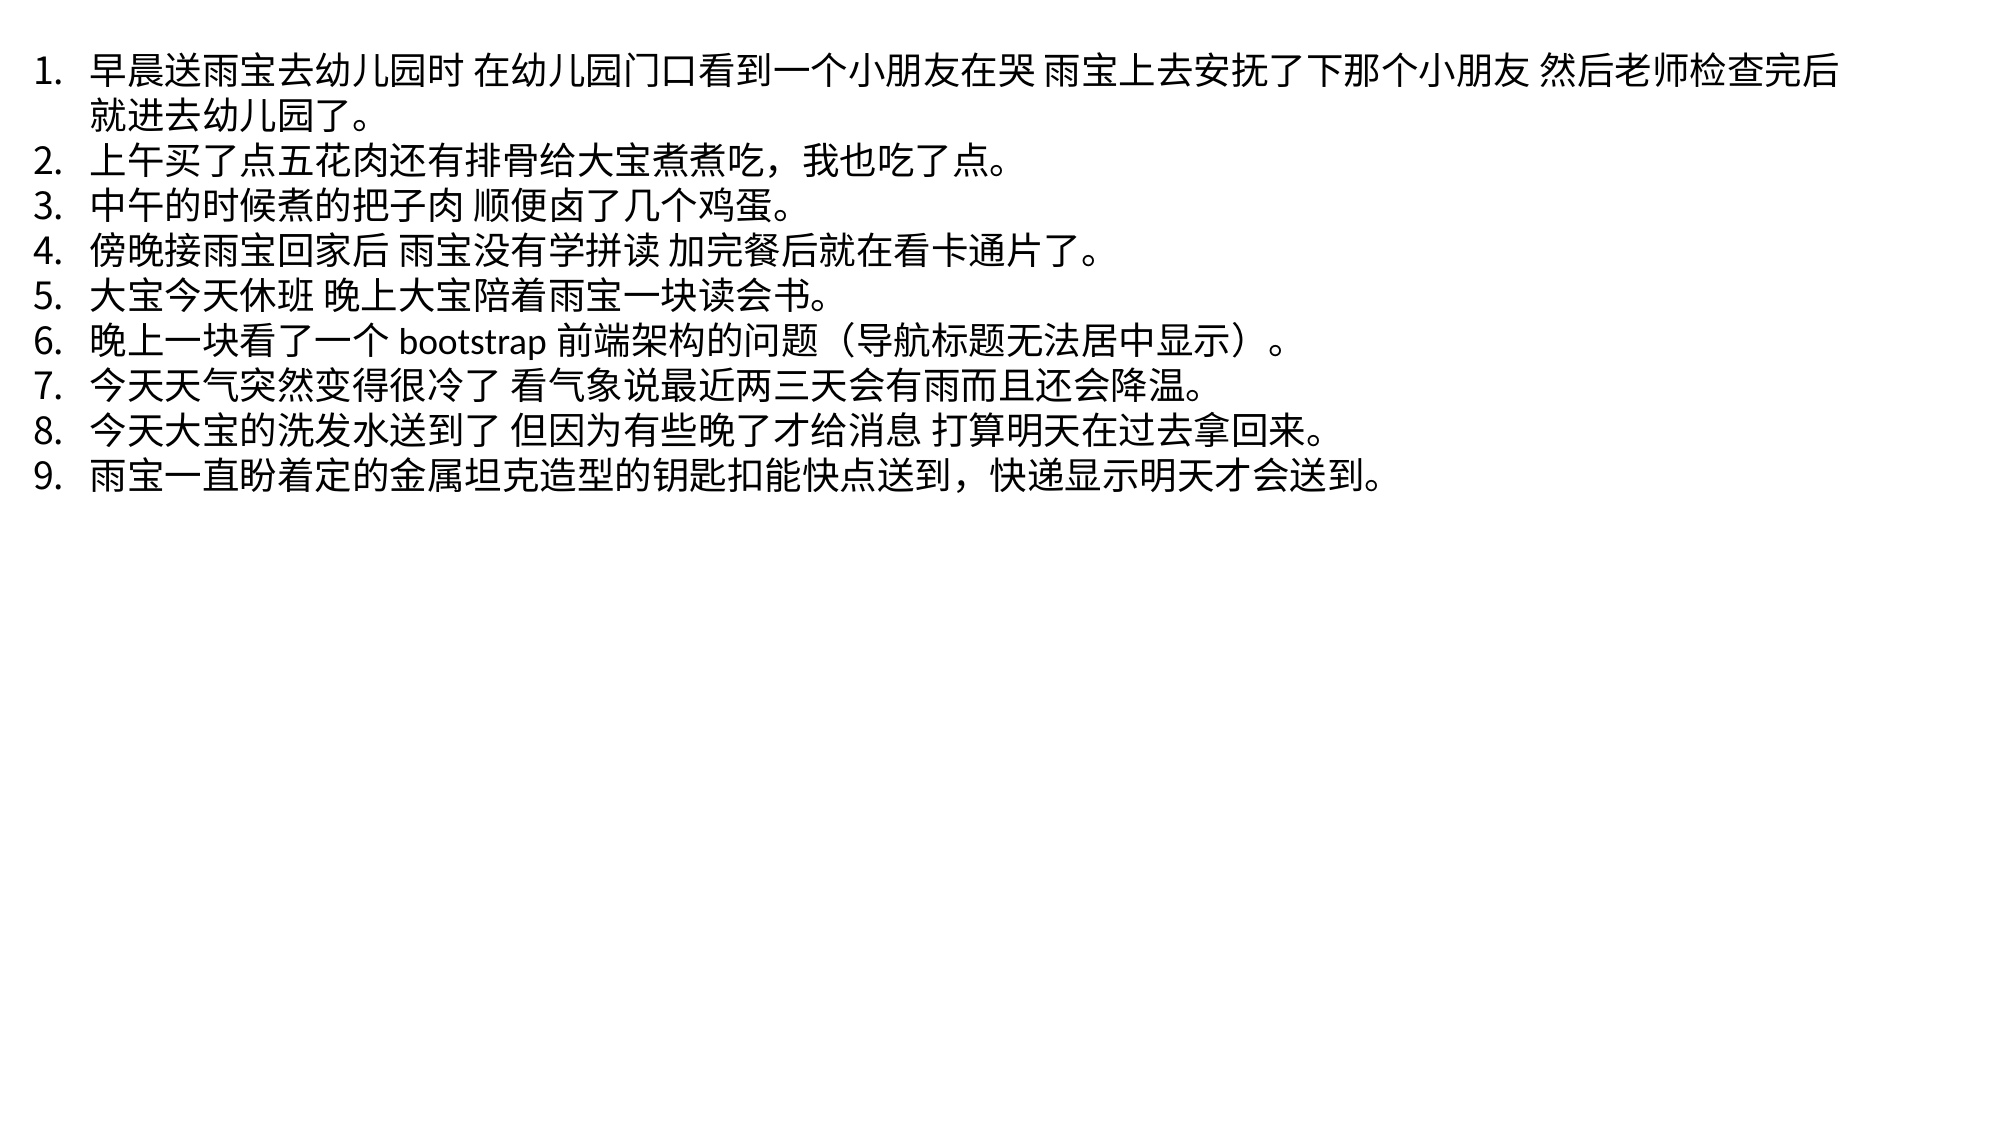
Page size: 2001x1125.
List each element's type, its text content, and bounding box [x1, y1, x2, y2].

text_box 早晨送雨宝去幼儿园时 在幼儿园门口看到一个小朋友在哭 雨宝上去安抚了下那个小朋友 然后老师检查完后就进去幼儿园了。 上午买了点五花肉还有排骨给大宝煮煮吃，我也吃了点。 中午的时候煮的把子肉 顺便卤了几个鸡蛋。 傍晚接雨宝回家后 雨宝没有学拼读 加完餐后就在看卡通片了。 大宝今天休班 晚上大宝陪着雨宝一块读会书。 晚上一块看了一个bootstrap前端架构的问题（导航标题无法居中显示）。 今天天气突然变得很冷了 看气象说最近两三天会有雨而且还会降温。 今天大宝的洗发水送到了 但因为有些晚了才给消息 打算明天在过去拿回来。 雨宝一直盼着定的金属坦克造型的钥匙扣能快点送到，快递显示明天才会送到。 [18, 40, 1892, 505]
